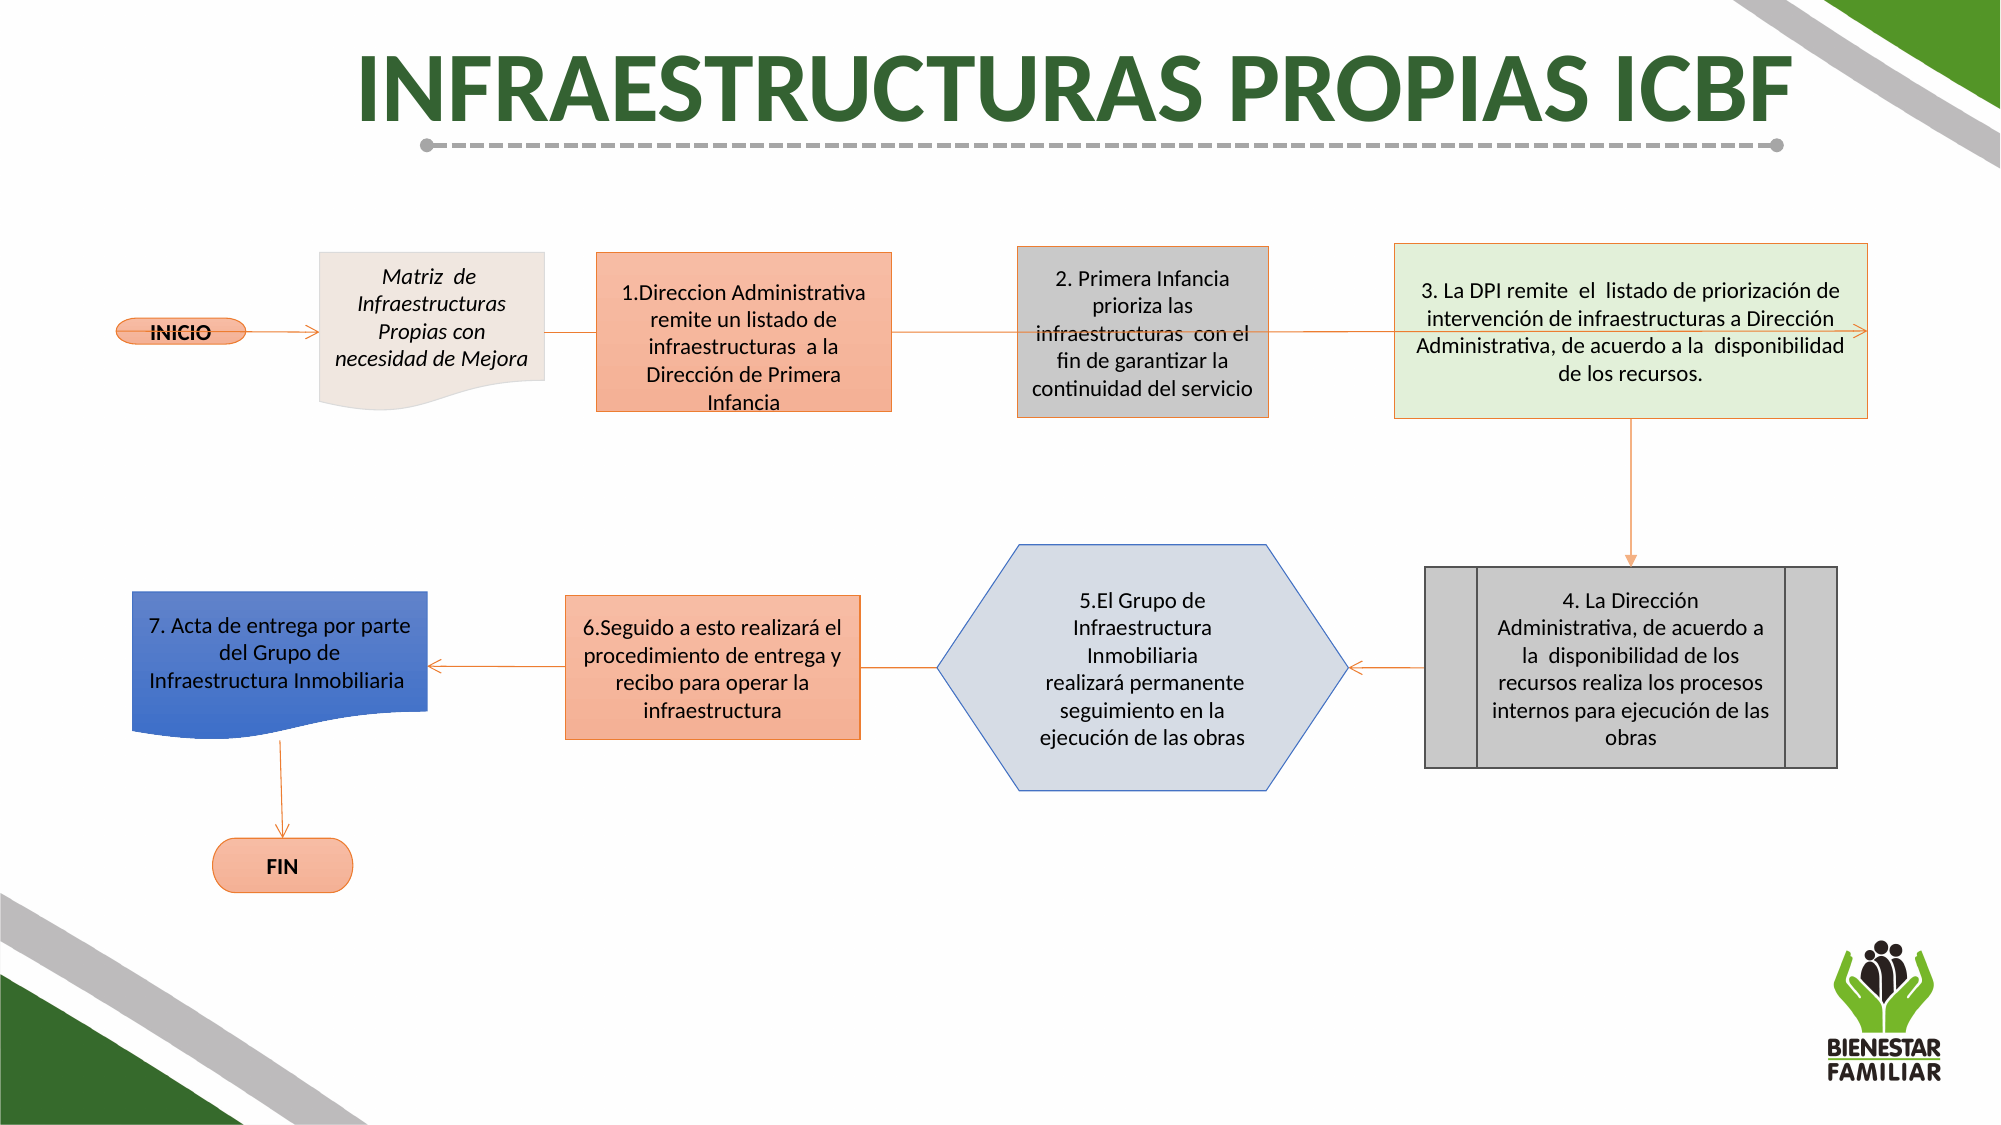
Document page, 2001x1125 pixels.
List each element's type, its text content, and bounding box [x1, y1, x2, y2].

text_box INFRAESTRUCTURAS PROPIAS ICBF [340, 14, 1812, 150]
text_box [279, 730, 283, 839]
text_box 4. La Dirección Administrativa, de acuerdo a la disponibilidad de los recursos realiza los procesos internos para ejecución de las obras [1424, 566, 1838, 769]
picture [0, 0, 2001, 1125]
text_box 3. La DPI remite el listado de priorización de intervención de infraestructuras a Dirección Administrativa, de acuerdo a la disponibilidad de los recursos. [1394, 332, 1868, 419]
text_box 6.Seguido a esto realizará el procedimiento de entrega y recibo para operar la infraestructura [565, 595, 861, 740]
text_box INICIO [115, 317, 247, 345]
text_box 2. Primera Infancia prioriza las infraestructuras con el fin de garantizar la continuidad del servicio [1017, 333, 1269, 418]
text_box FIN [212, 837, 354, 894]
text_box 3. La DPI remite el listado de priorización de intervención de infraestructuras a Dirección Administrativa, de acuerdo a la disponibilidad de los recursos. [1394, 243, 1868, 331]
text_box 7. Acta de entrega por parte del Grupo de Infraestructura Inmobiliaria [132, 591, 428, 739]
text_box Matriz de Infraestructuras Propias con necesidad de Mejora [319, 251, 545, 411]
text_box 2. Primera Infancia prioriza las infraestructuras con el fin de garantizar la continuidad del servicio [1017, 246, 1269, 331]
text_box 1.Direccion Administrativa remite un listado de infraestructuras a la Dirección de Primera Infancia [596, 252, 892, 412]
text_box 5.El Grupo de Infraestructura Inmobiliaria realizará permanente seguimiento en la ejecución de las obras [936, 544, 1349, 792]
